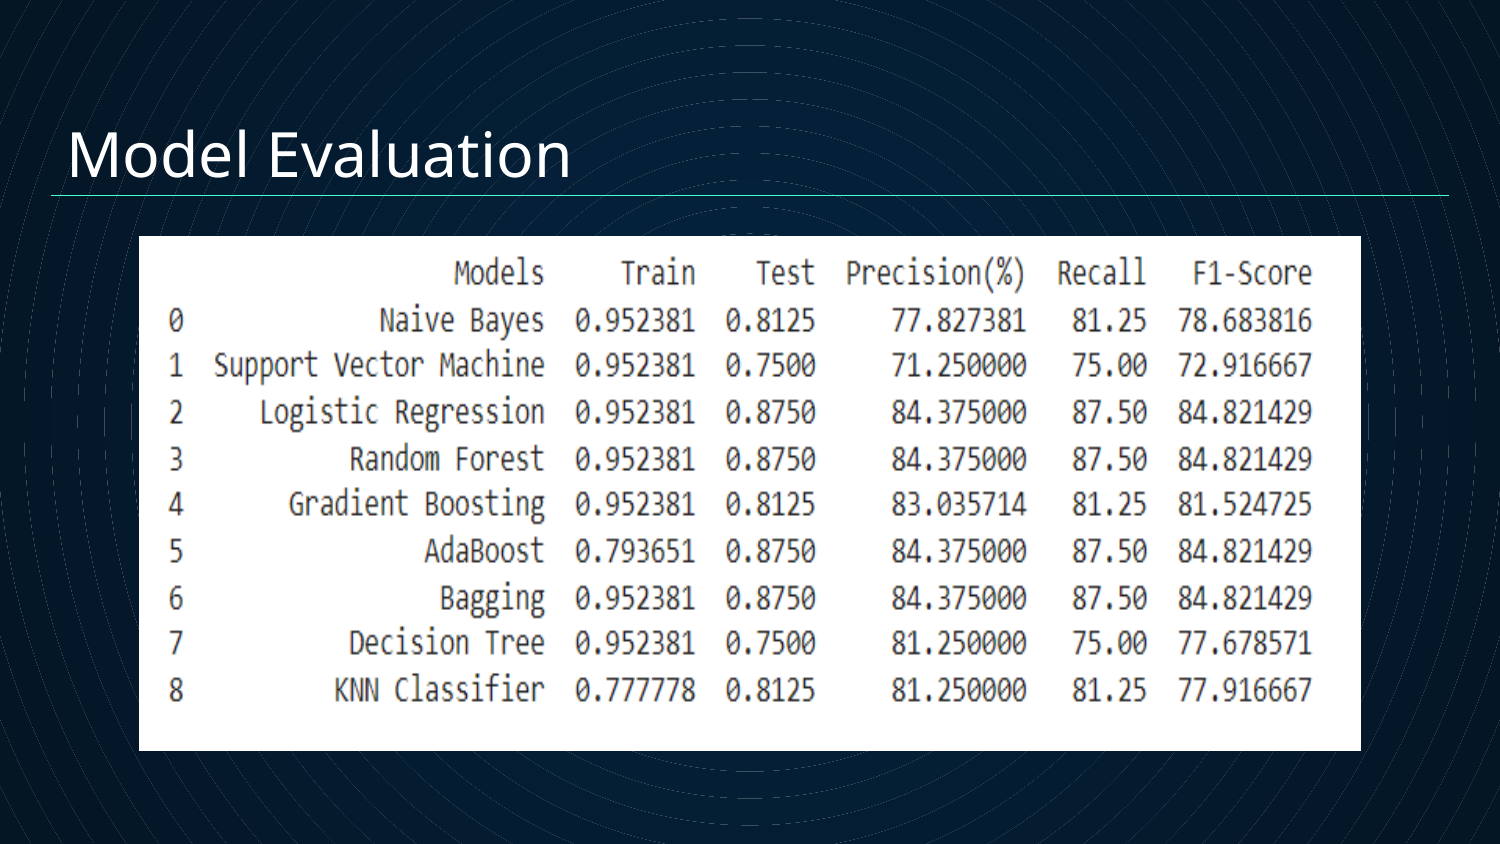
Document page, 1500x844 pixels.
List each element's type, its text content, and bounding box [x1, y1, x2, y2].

title Model Evaluation [51, 105, 1449, 195]
title Model Evaluation [51, 202, 1449, 206]
picture [139, 235, 1361, 751]
